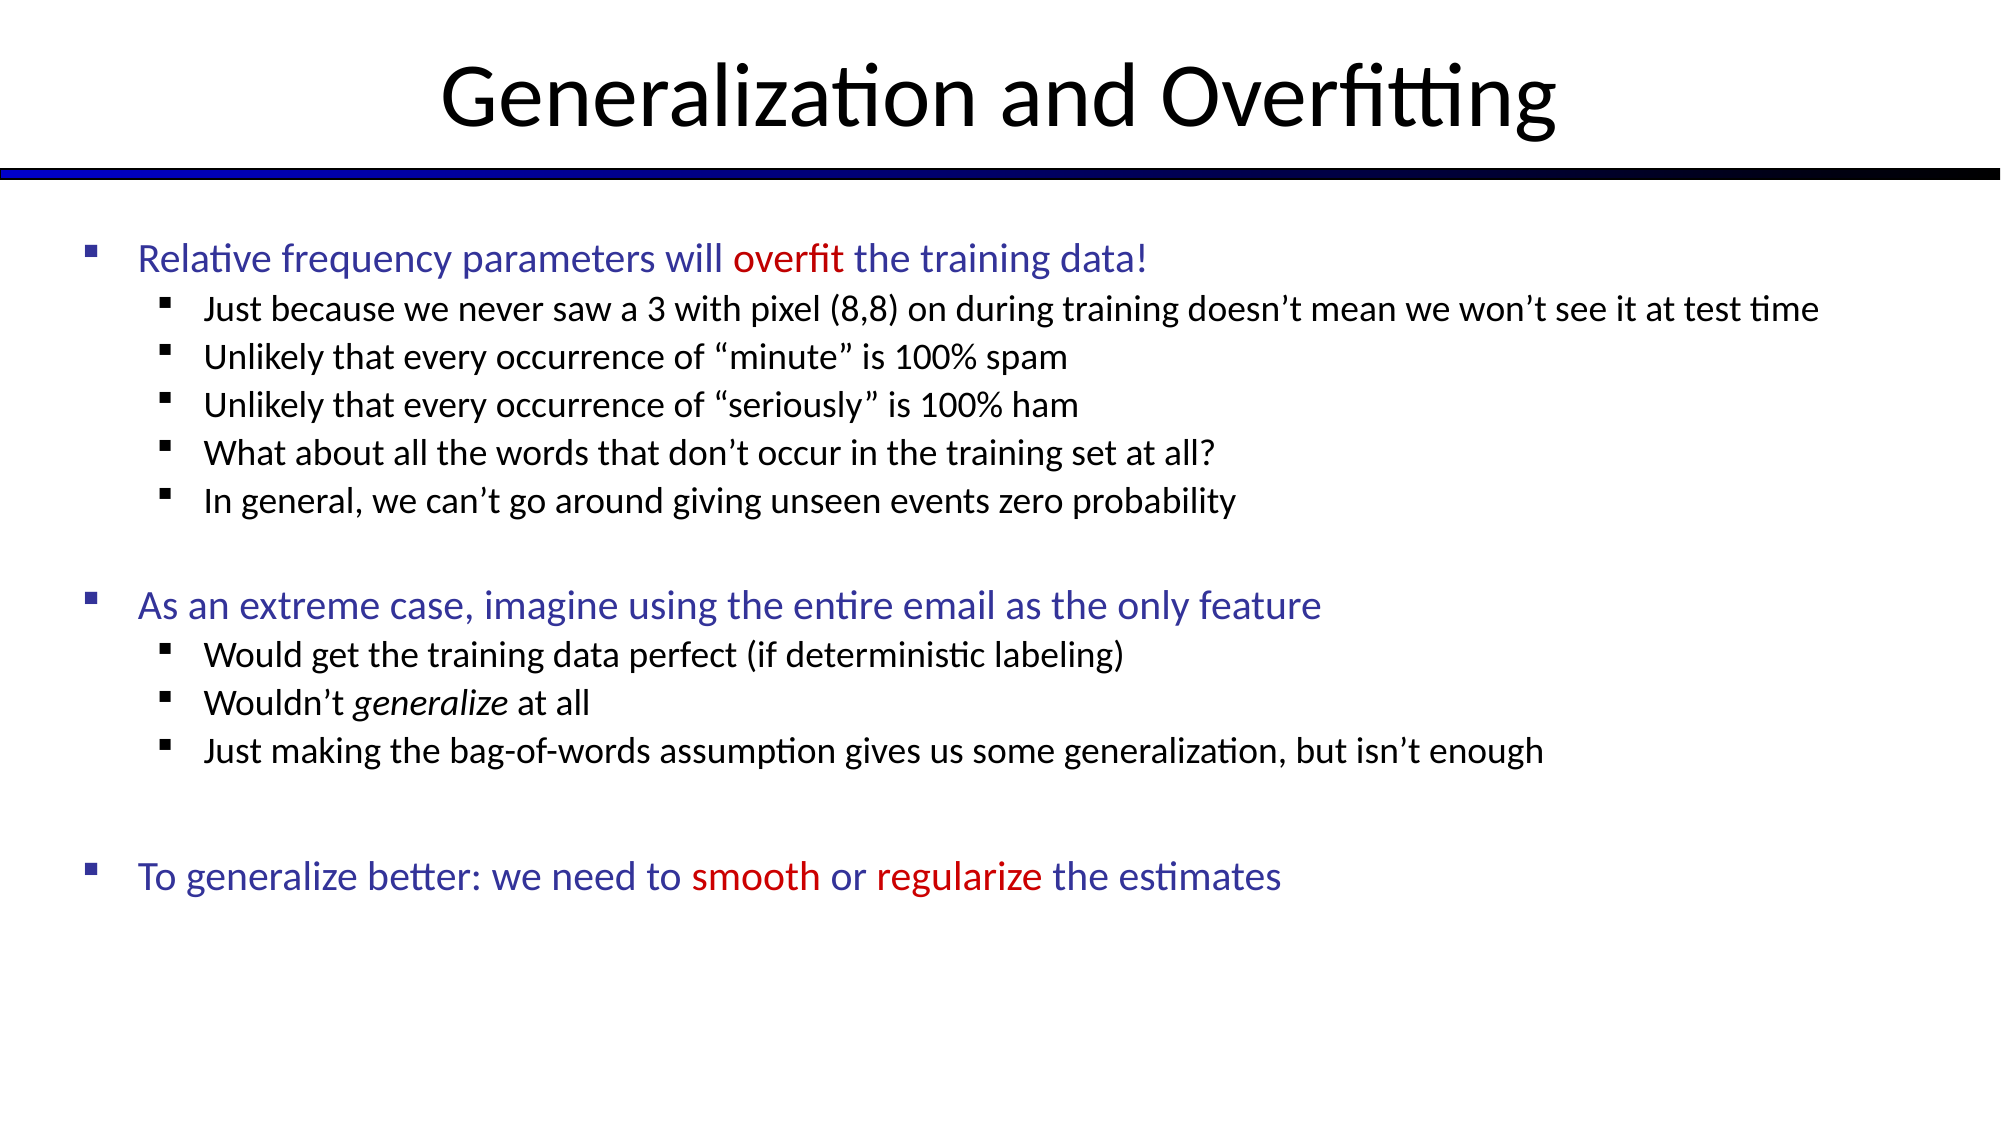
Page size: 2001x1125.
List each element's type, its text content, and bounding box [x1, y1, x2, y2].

list Relative frequency parameters will overfit the training data! Just because we never saw a 3 with pixel (8,8) on during training doesn’t mean we won’t see it at test time Unlikely that every occurrence of “minute” is 100% spam Unlikely that every occurrence of “seriously” is 100% ham What about all the words that don’t occur in the training set at all? In general, we can’t go around giving unseen events zero probability As an extreme case, imagine using the entire email as the only feature Would get the training data perfect (if deterministic labeling) Wouldn’t generalize at all Just making the bag-of-words assumption gives us some generalization, but isn’t enough To generalize better: we need to smooth or regularize the estimates [66, 228, 1934, 1006]
title Generalization and Overfitting [0, 0, 2000, 184]
